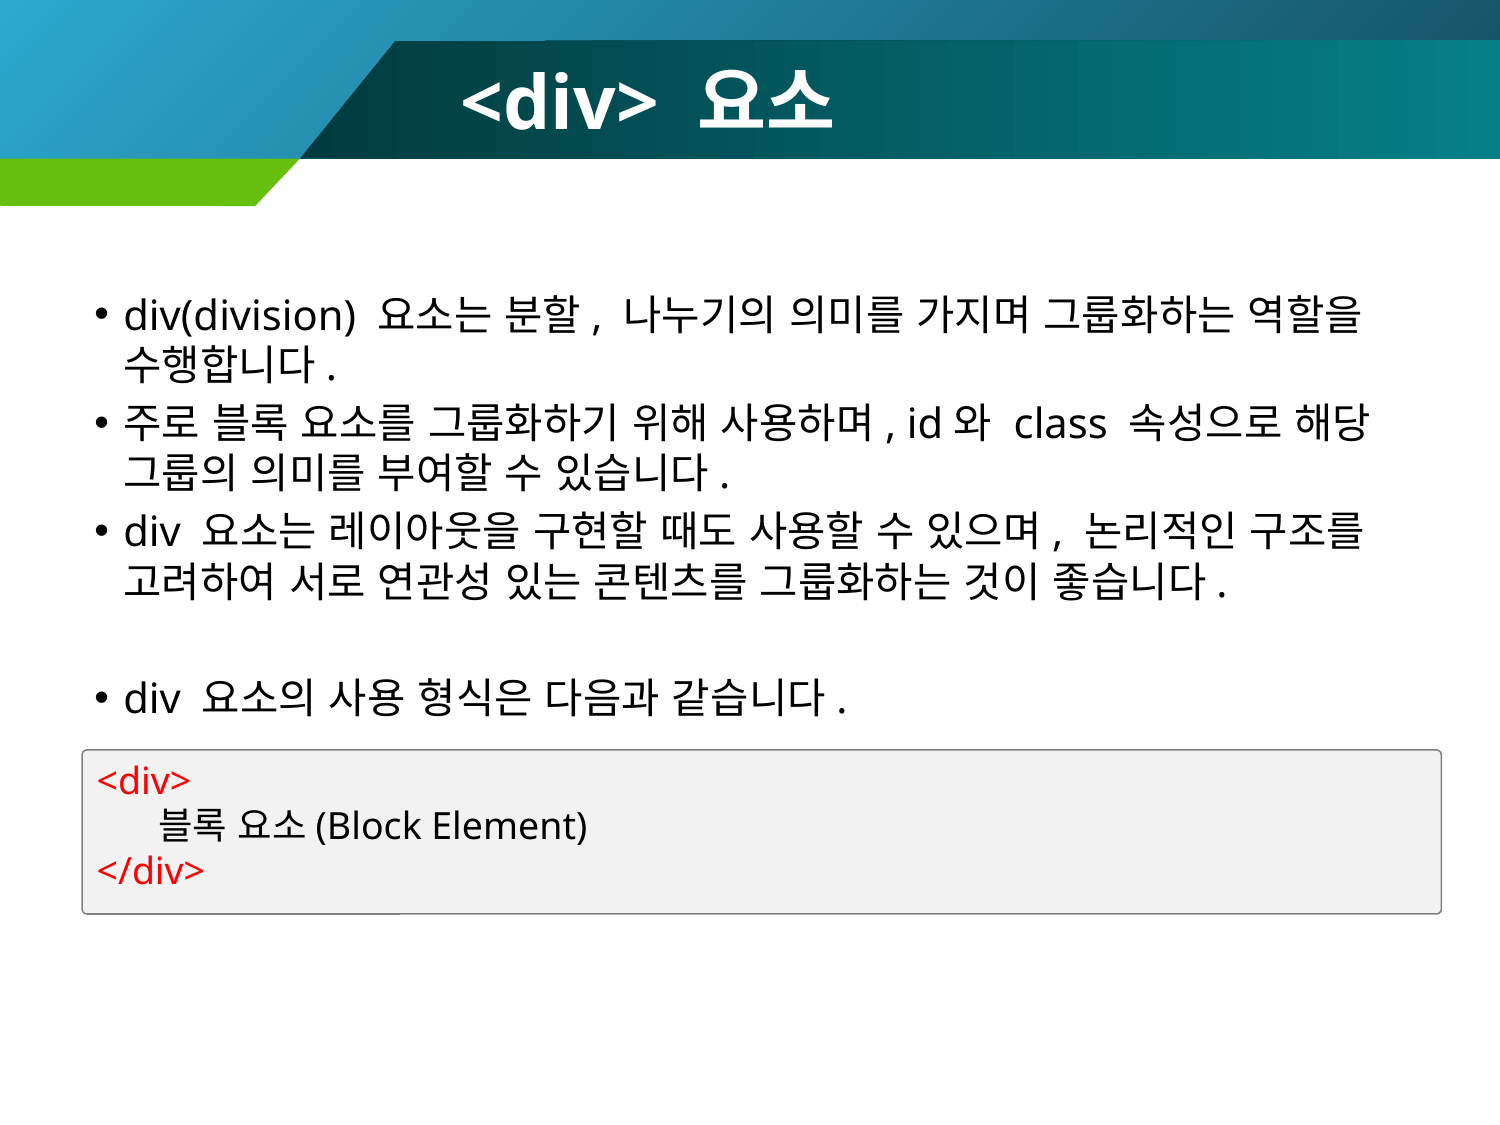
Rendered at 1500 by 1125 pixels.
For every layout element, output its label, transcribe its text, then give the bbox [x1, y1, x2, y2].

title <div> 요소 [445, 36, 1500, 163]
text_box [81, 749, 1466, 915]
text_box div(division) 요소는 분할, 나누기의 의미를 가지며 그룹화하는 역할을 수행합니다. 주로 블록 요소를 그룹화하기 위해 사용하며, id와 class 속성으로 해당 그룹의 의미를 부여할 수 있습니다. div 요소는 레이아웃을 구현할 때도 사용할 수 있으며, 논리적인 구조를 고려하여 서로 연관성 있는 콘텐츠를 그룹화하는 것이 좋습니다. div 요소의 사용 형식은 다음과 같습니다. [79, 281, 1430, 750]
